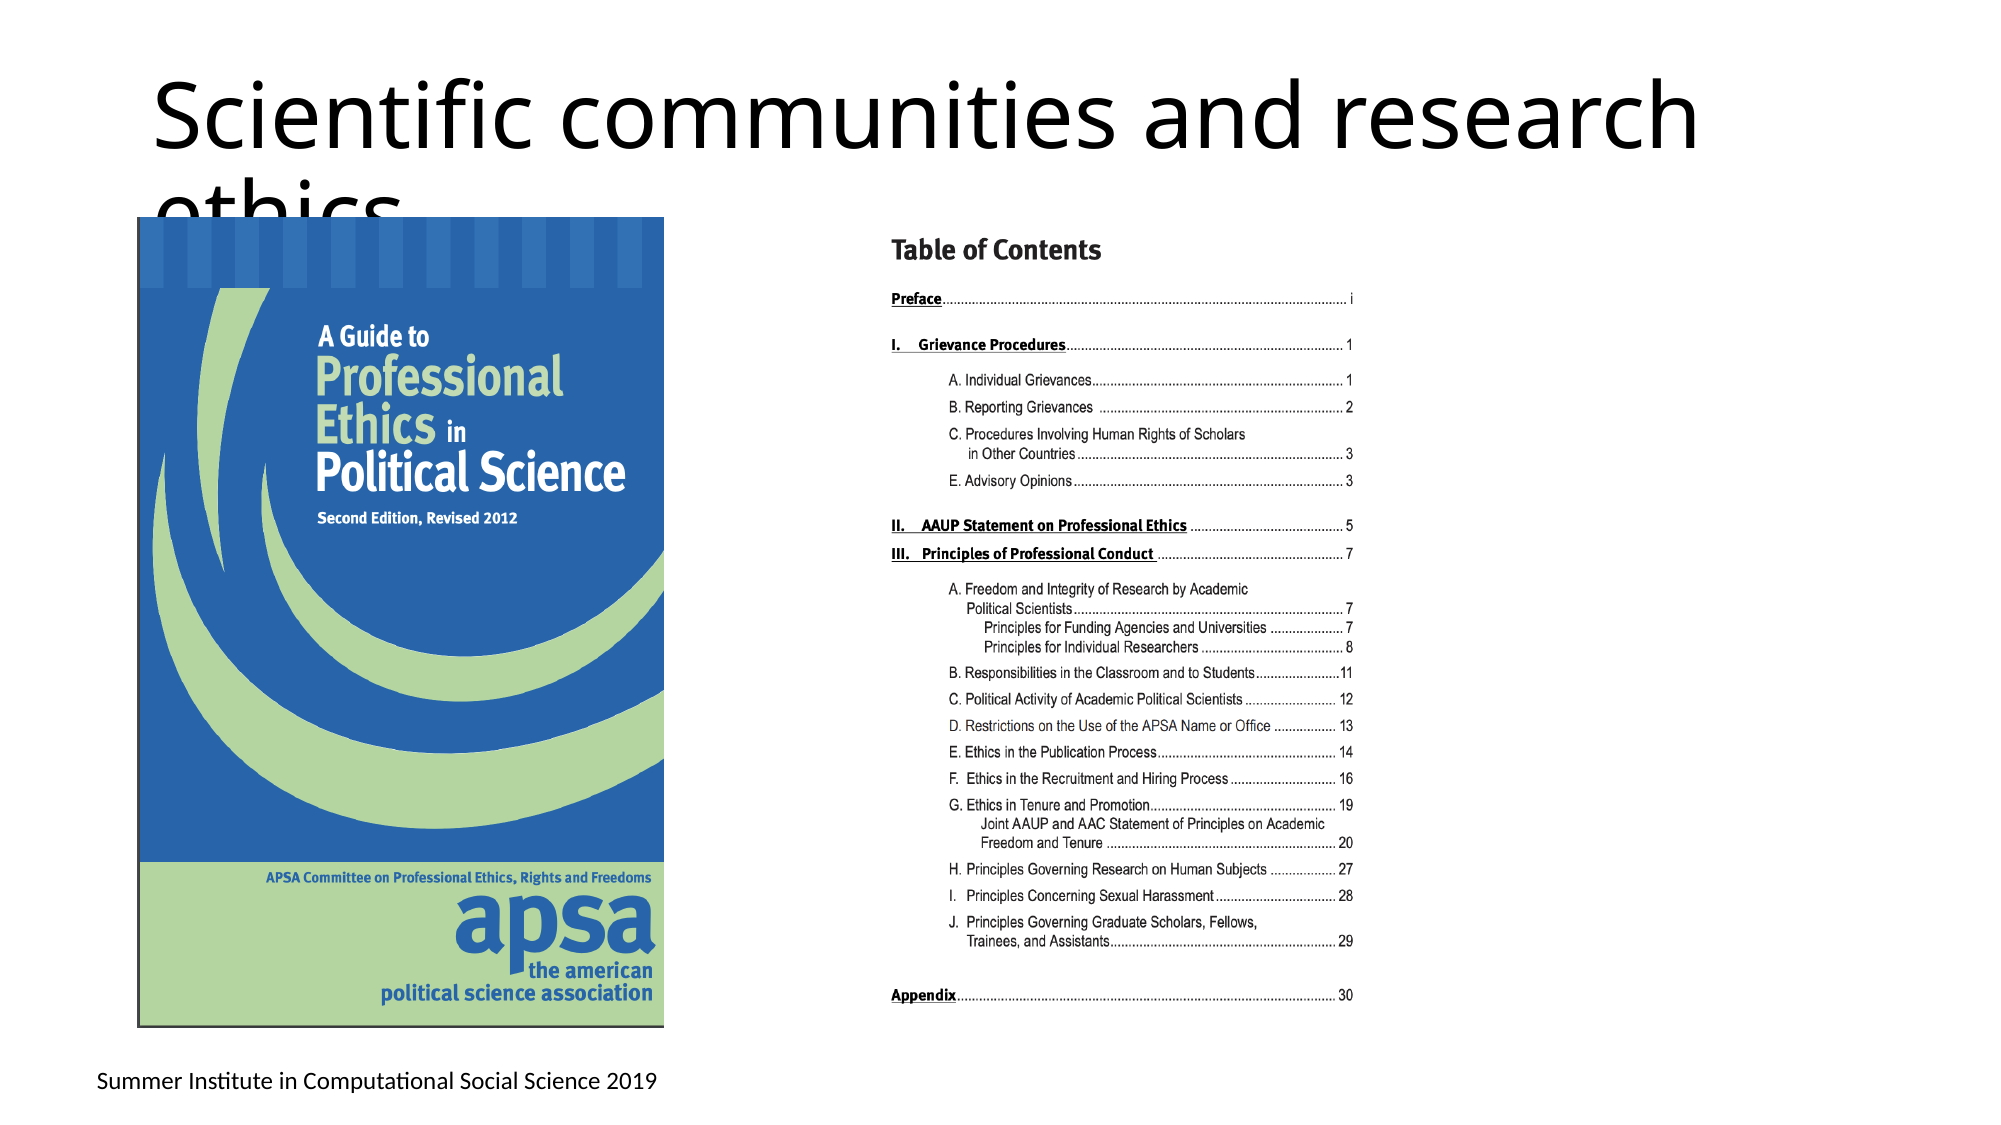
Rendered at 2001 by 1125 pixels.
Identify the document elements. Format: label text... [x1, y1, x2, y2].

picture [852, 217, 1391, 1043]
title Scientific communities and research ethics [137, 59, 1863, 278]
picture [137, 217, 664, 1028]
